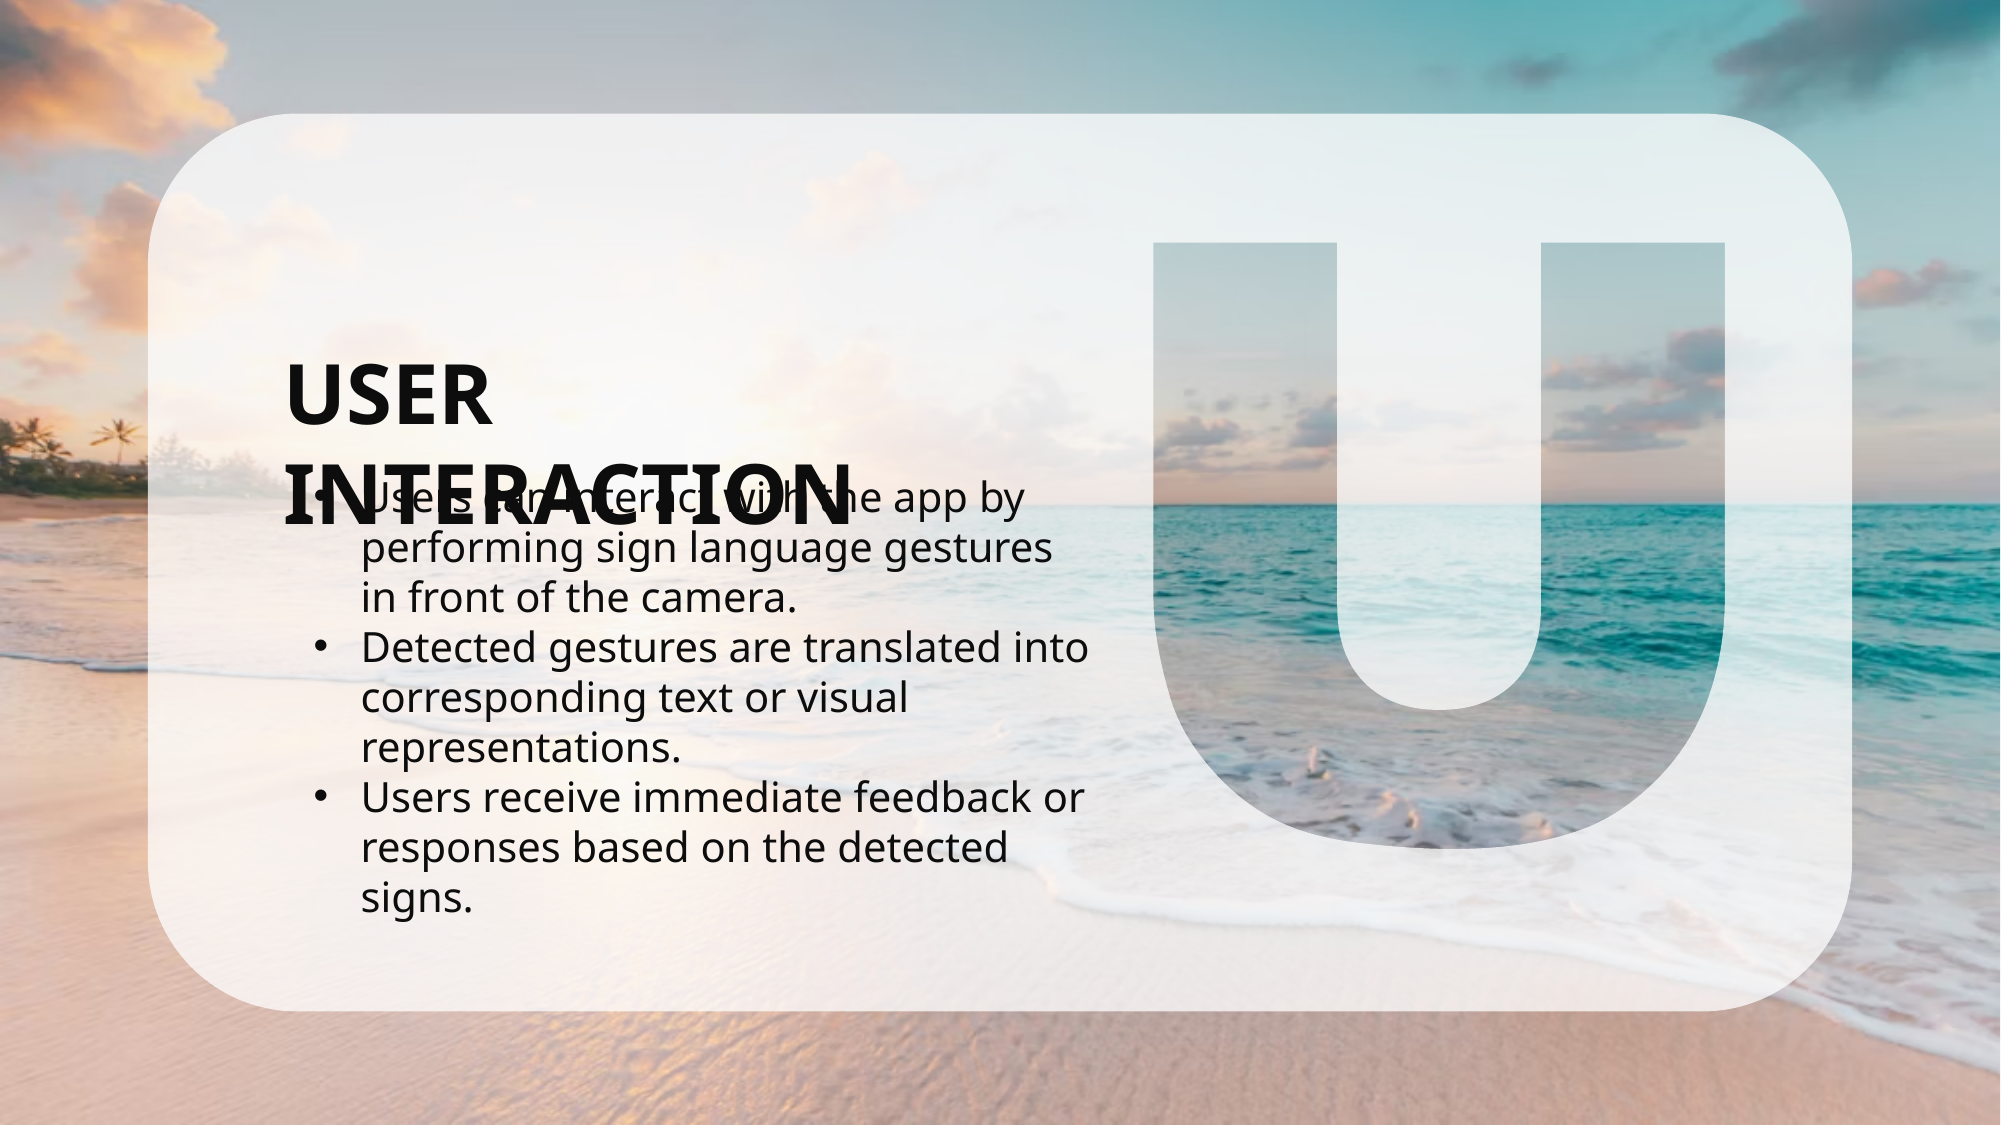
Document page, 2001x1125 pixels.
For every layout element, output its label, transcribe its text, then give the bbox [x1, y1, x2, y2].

text_box Users can interact with the app by performing sign language gestures in front of the camera. Detected gestures are translated into corresponding text or visual representations. Users receive immediate feedback or responses based on the detected signs. [298, 463, 1108, 928]
text_box [146, 112, 1854, 1013]
picture [0, 0, 2001, 1125]
text_box USER INTERACTION [268, 333, 1042, 549]
